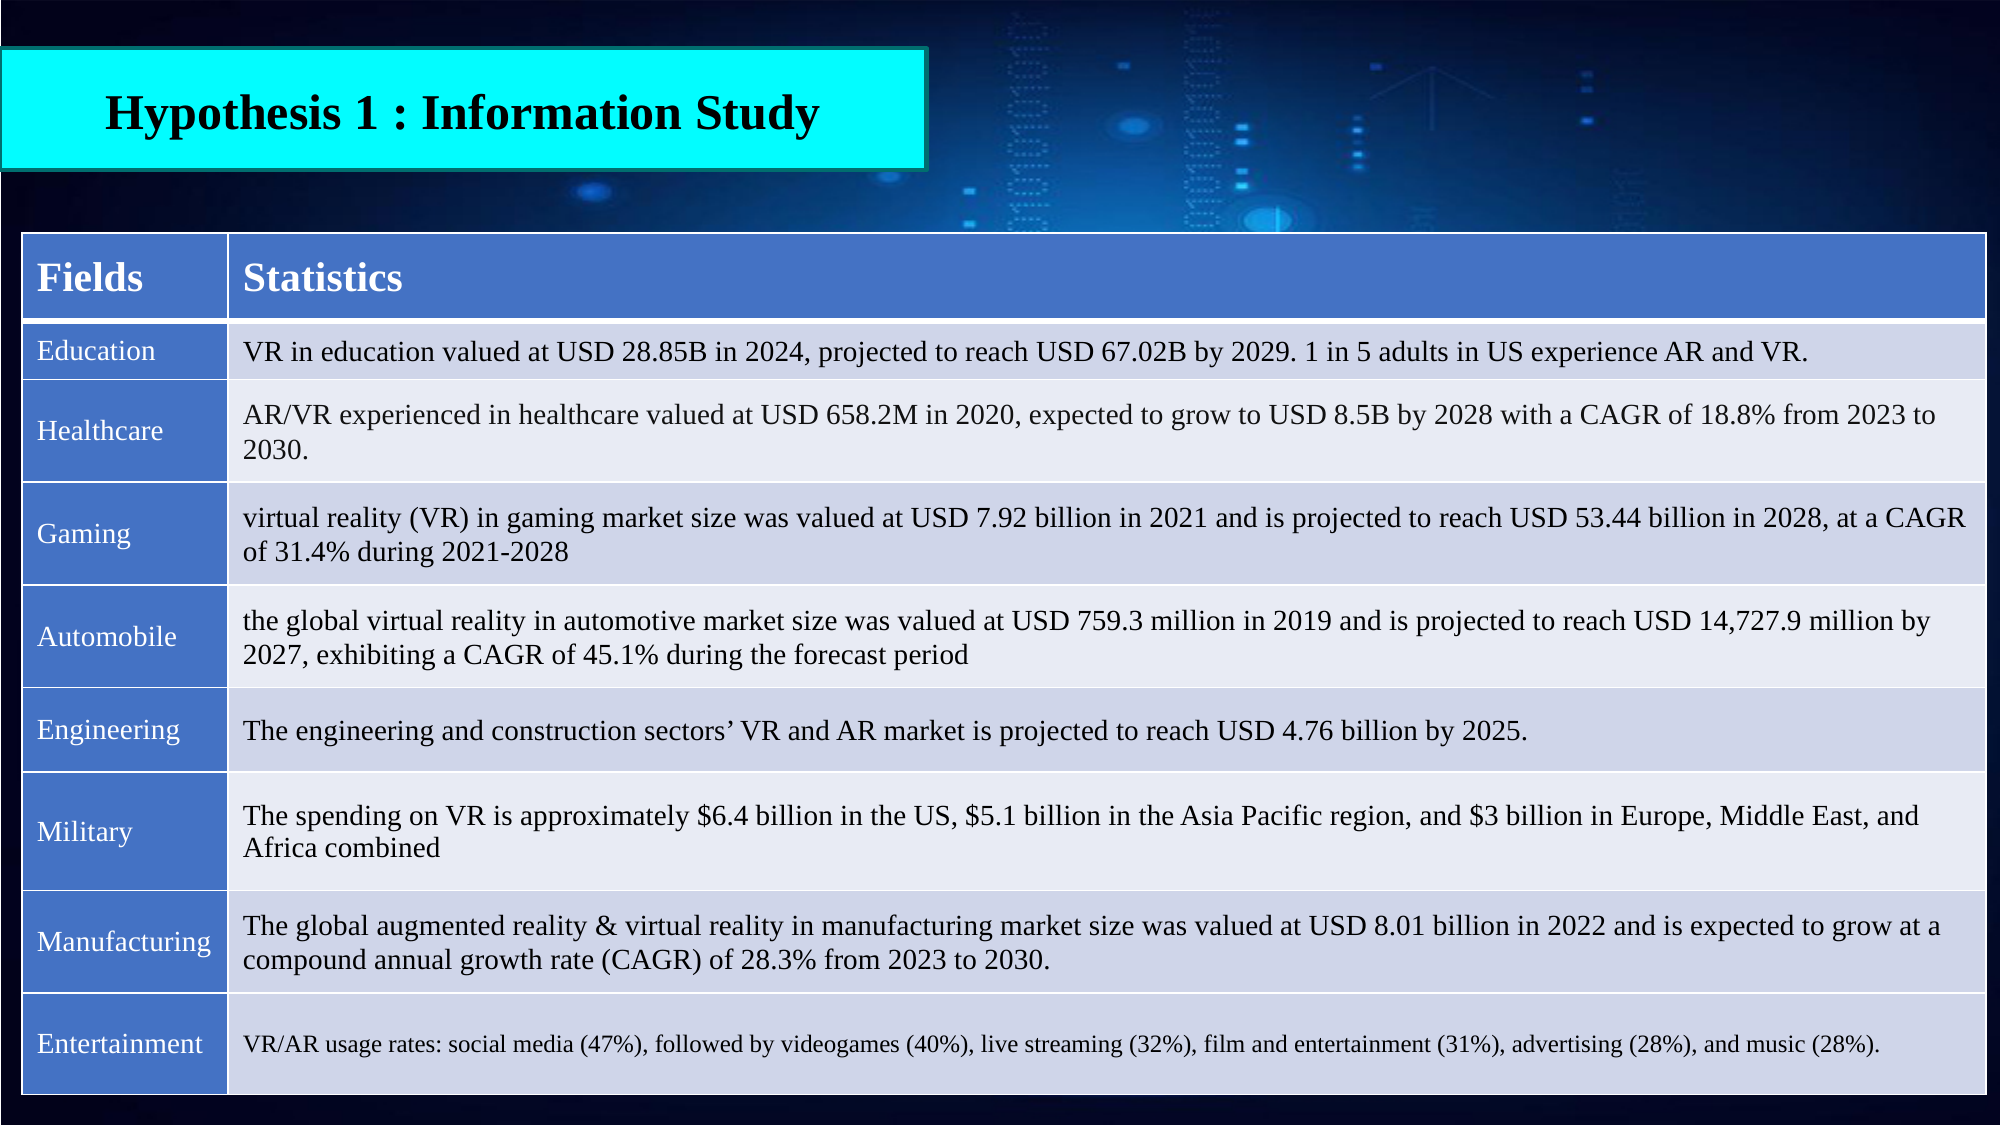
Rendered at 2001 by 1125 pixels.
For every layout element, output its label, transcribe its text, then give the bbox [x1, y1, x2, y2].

table_cell Entertainment [23, 994, 227, 1094]
table_cell Healthcare [23, 380, 227, 481]
table_cell Education [23, 324, 227, 379]
table_cell virtual reality (VR) in gaming market size was valued at USD 7.92 billion in 2021 and is projected to reach USD 53.44 billion in 2028, at a CAGR of 31.4% during 2021-2028 [229, 483, 1985, 584]
table_header Statistics [229, 234, 1985, 318]
table_cell Gaming [23, 483, 227, 584]
picture [1, 0, 2000, 1125]
table_cell VR/AR usage rates: social media (47%), followed by videogames (40%), live streaming (32%), film and entertainment (31%), advertising (28%), and music (28%). [229, 994, 1985, 1094]
table_cell The spending on VR is approximately $6.4 billion in the US, $5.1 billion in the Asia Pacific region, and $3 billion in Europe, Middle East, and Africa combined [229, 773, 1985, 890]
table_cell the global virtual reality in automotive market size was valued at USD 759.3 million in 2019 and is projected to reach USD 14,727.9 million by 2027, exhibiting a CAGR of 45.1% during the forecast period [229, 586, 1985, 687]
table_cell Military [23, 773, 227, 890]
table_cell Automobile [23, 586, 227, 687]
text_box Hypothesis 1 : Information Study [0, 46, 929, 172]
table_cell Engineering [23, 688, 227, 771]
table_cell The global augmented reality & virtual reality in manufacturing market size was valued at USD 8.01 billion in 2022 and is expected to grow at a compound annual growth rate (CAGR) of 28.3% from 2023 to 2030. [229, 891, 1985, 992]
table_header Fields [23, 234, 227, 318]
table_cell Manufacturing [23, 891, 227, 992]
table_cell VR in education valued at USD 28.85B in 2024, projected to reach USD 67.02B by 2029. 1 in 5 adults in US experience AR and VR. [229, 324, 1985, 379]
table_cell The engineering and construction sectors’ VR and AR market is projected to reach USD 4.76 billion by 2025. [229, 688, 1985, 771]
table_cell AR/VR experienced in healthcare valued at USD 658.2M in 2020, expected to grow to USD 8.5B by 2028 with a CAGR of 18.8% from 2023 to 2030. [229, 380, 1985, 481]
